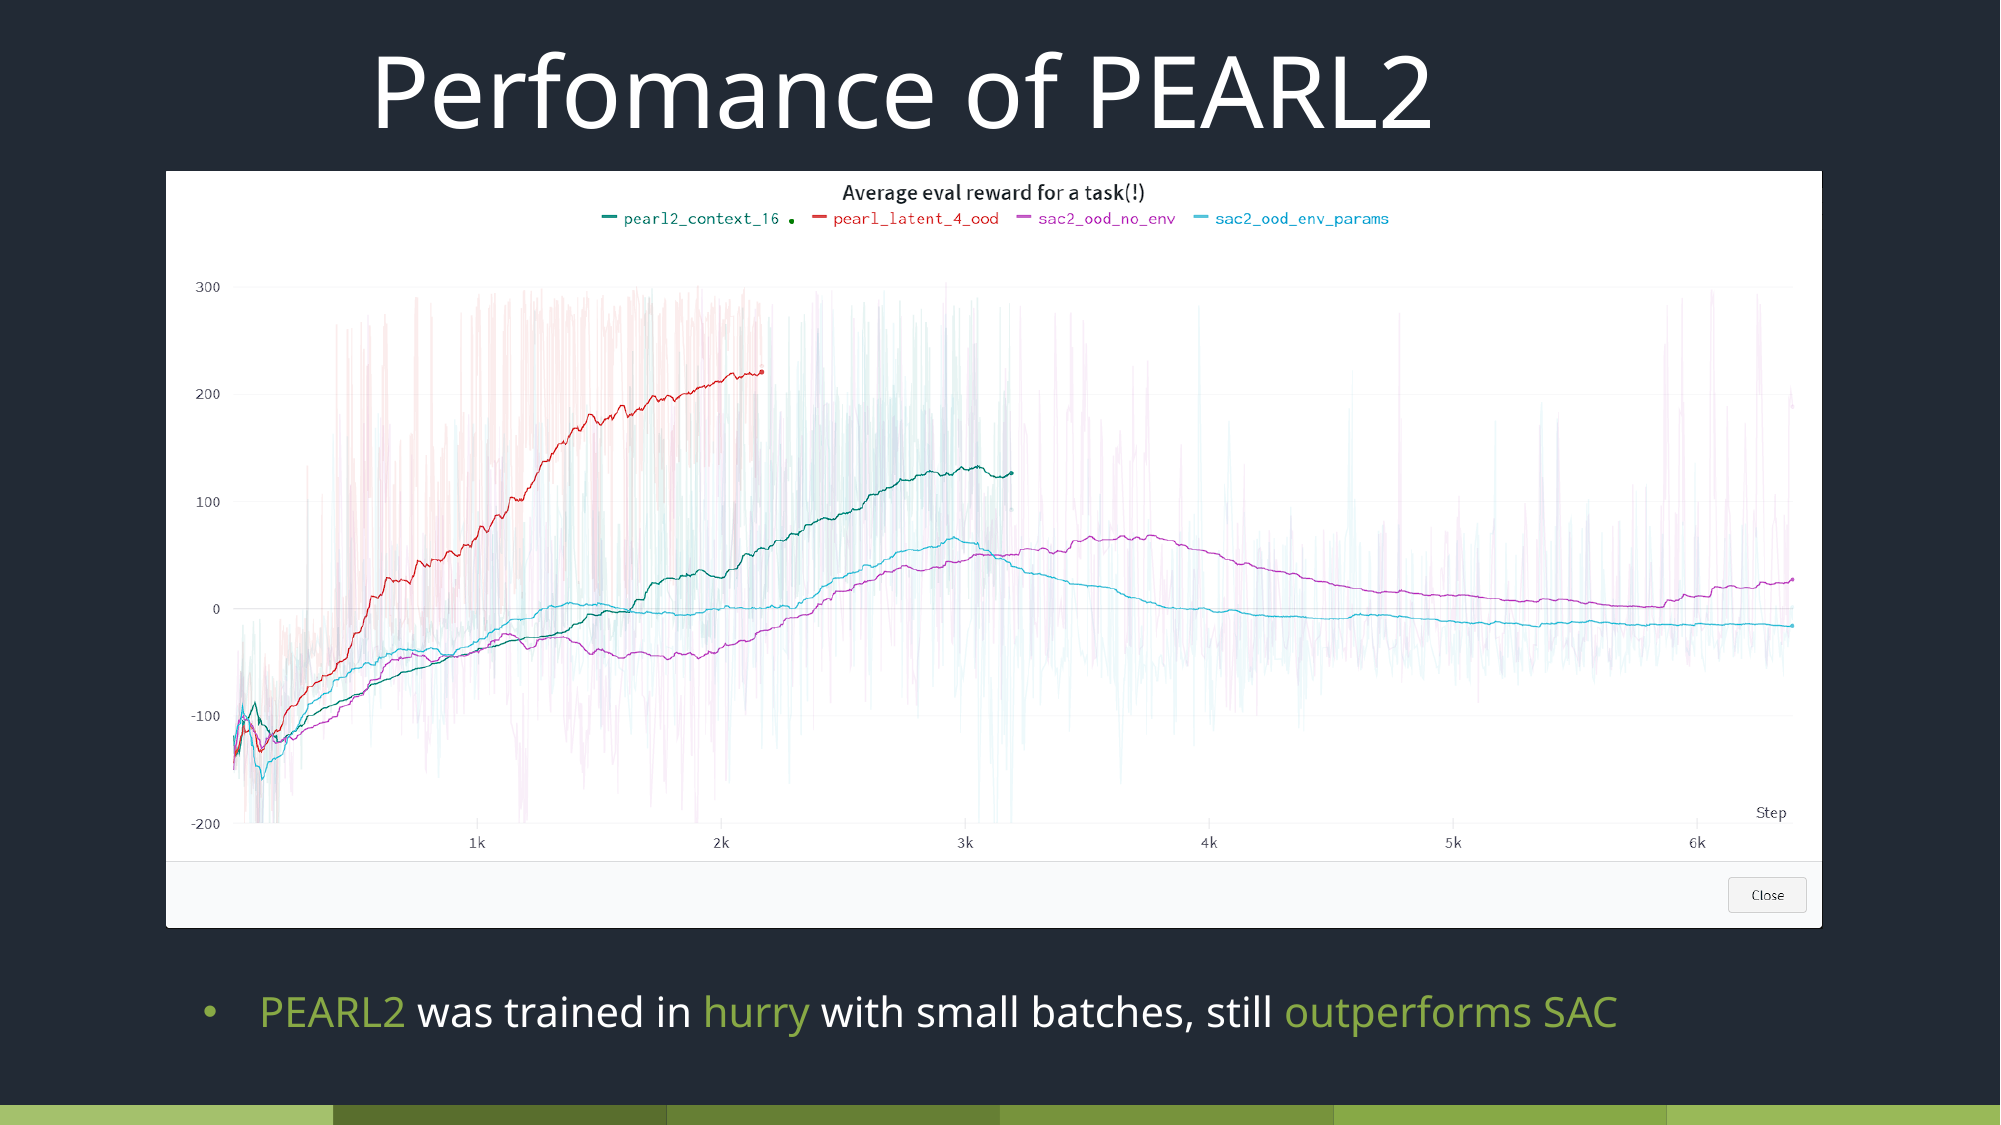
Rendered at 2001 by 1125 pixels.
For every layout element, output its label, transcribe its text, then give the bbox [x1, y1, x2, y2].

text_box PEARL2 was trained in hurry with small batches, still outperforms SAC [188, 953, 1824, 1044]
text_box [0, 1105, 2000, 1125]
text_box Perfomance of PEARL2 [354, 20, 1453, 156]
picture [166, 171, 1823, 930]
